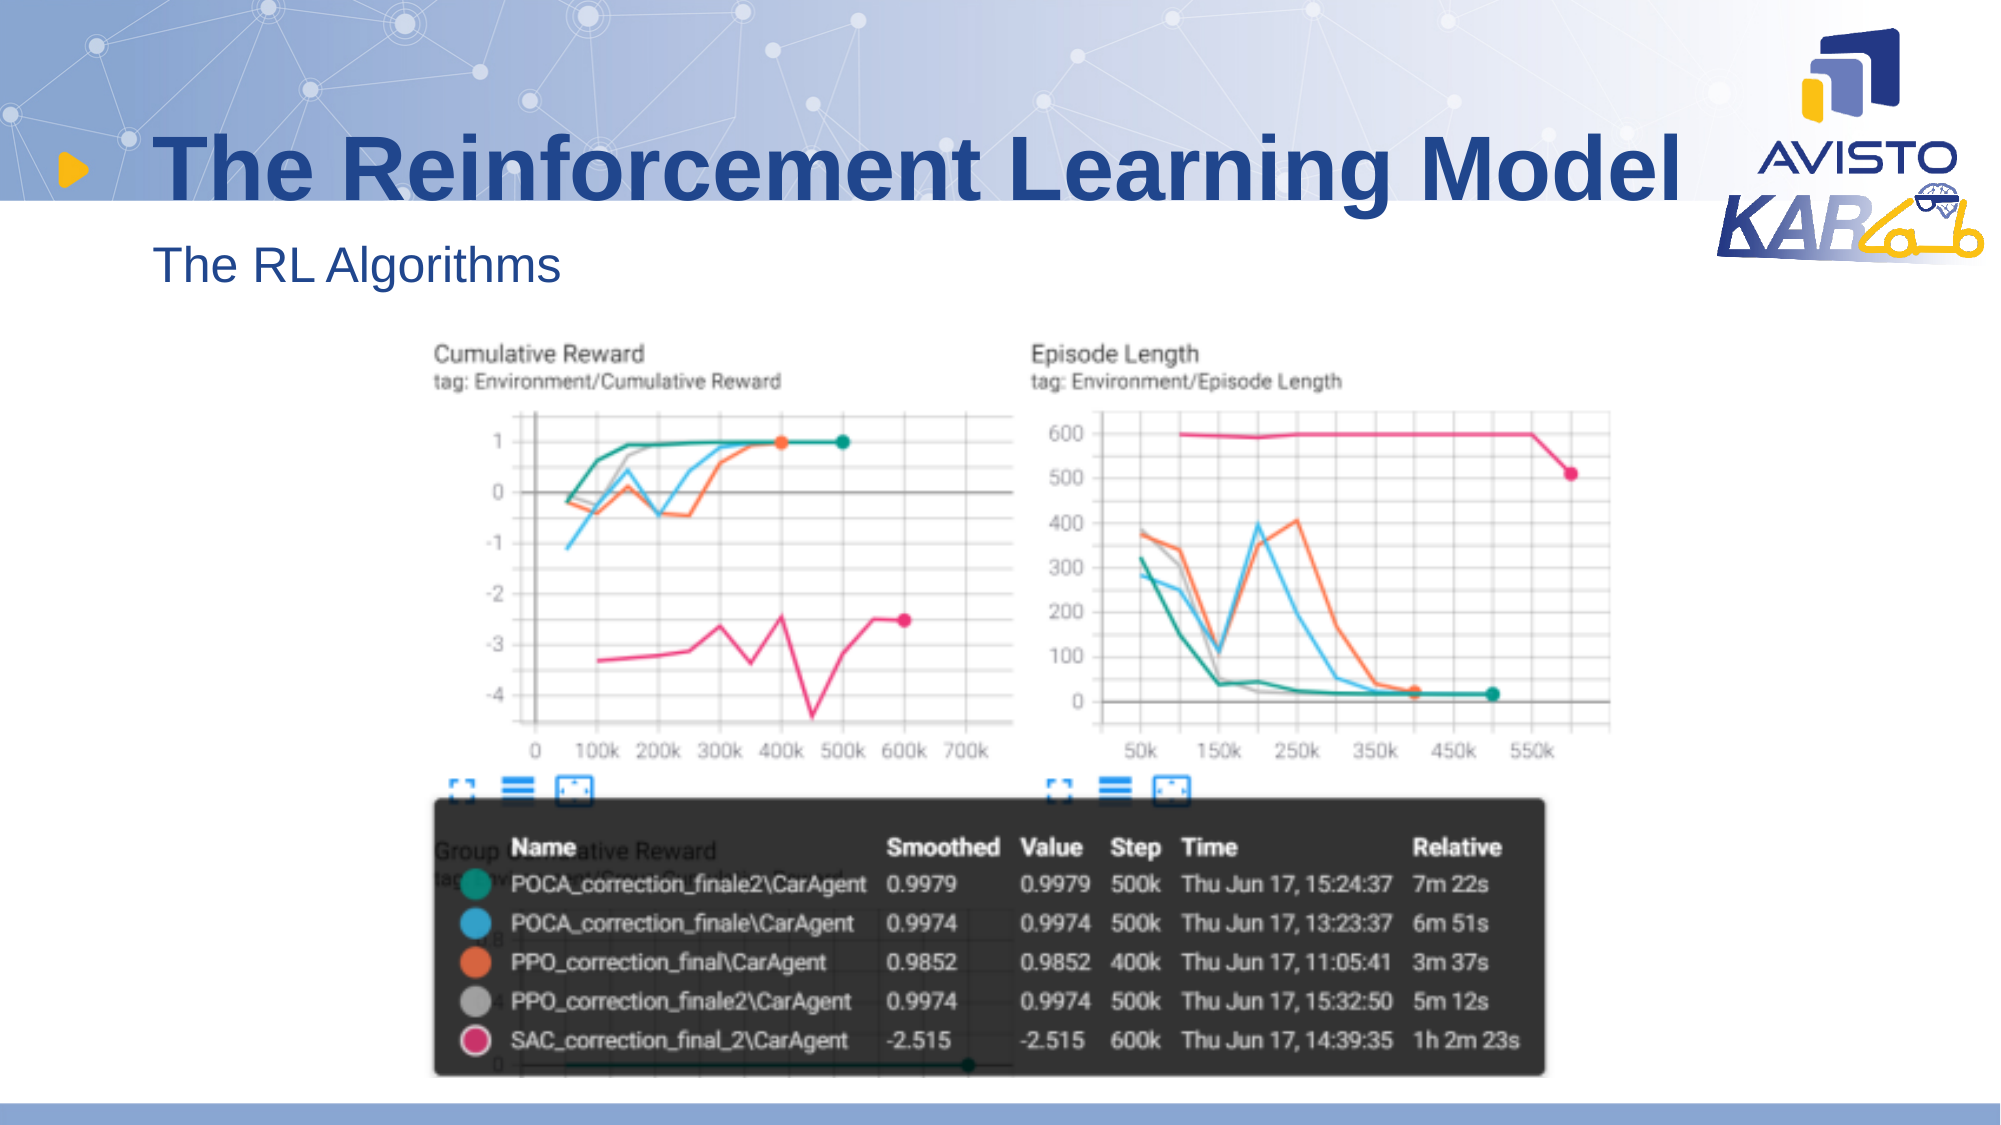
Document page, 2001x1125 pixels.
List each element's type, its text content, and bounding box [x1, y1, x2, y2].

picture [0, 1103, 2001, 1125]
text_box The RL Algorithms [137, 231, 1863, 314]
title The Reinforcement Learning Model [137, 126, 1863, 215]
picture [414, 312, 1613, 1078]
picture [0, 0, 2000, 269]
